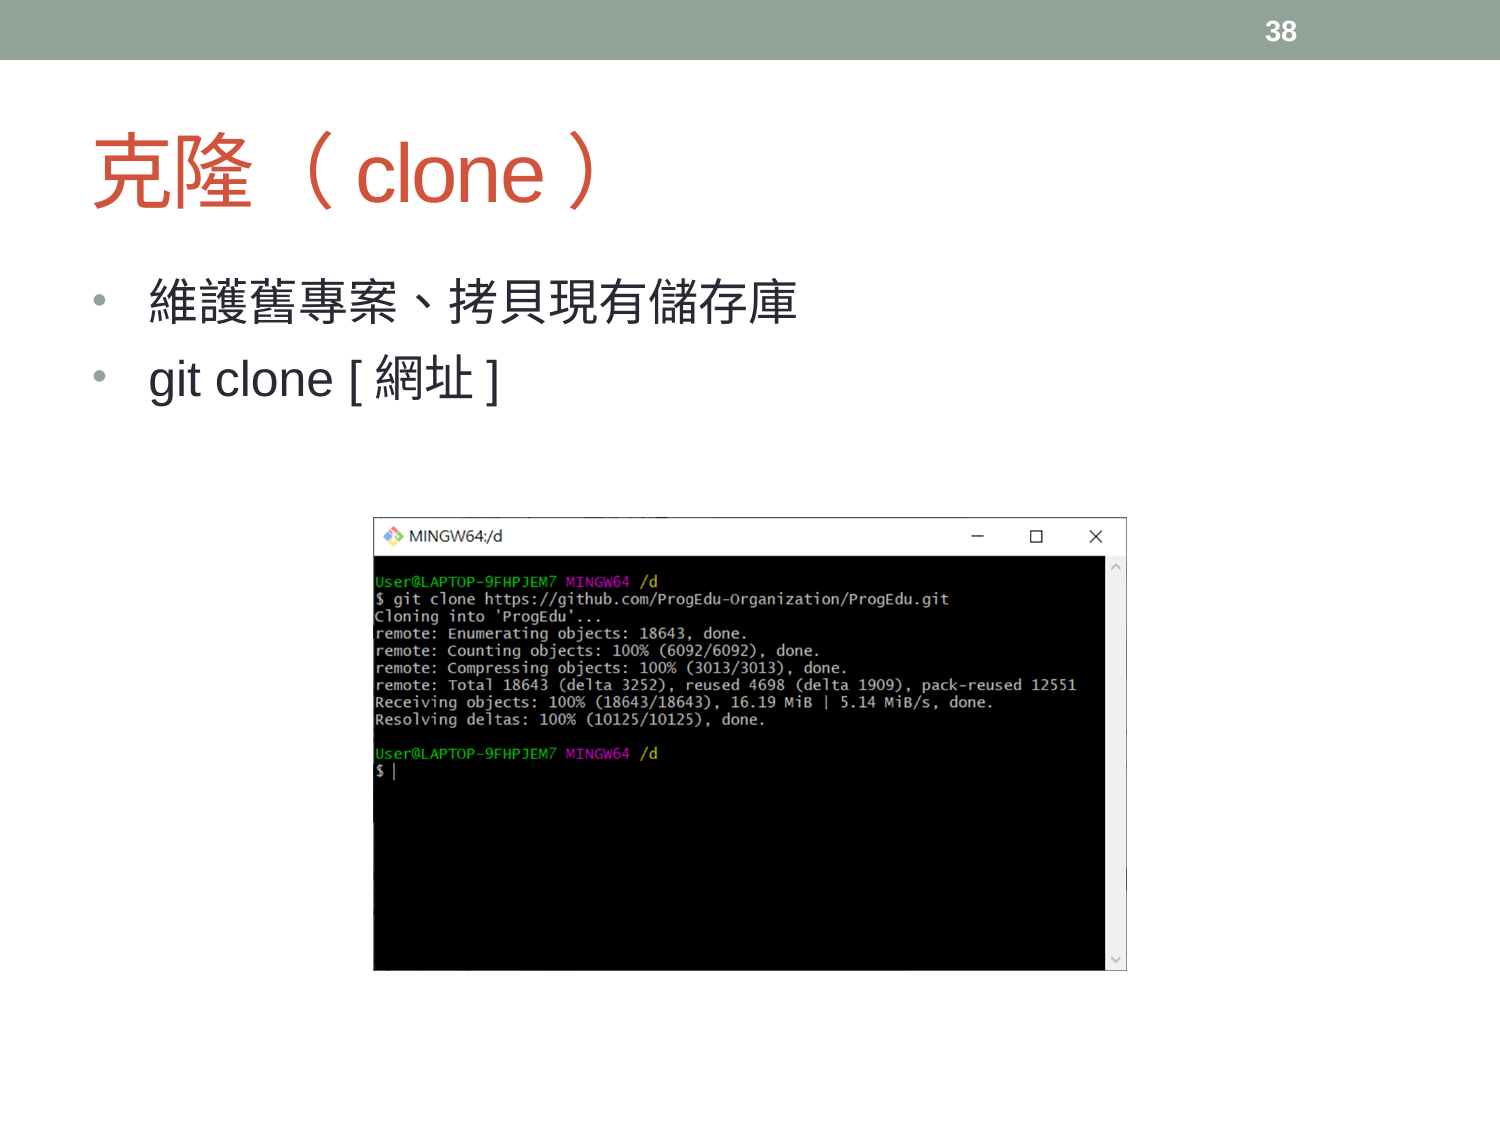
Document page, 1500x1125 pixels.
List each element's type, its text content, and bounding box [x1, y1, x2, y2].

picture [373, 516, 1127, 971]
slide_number 38 [1250, 3, 1425, 57]
title 克隆（clone） [75, 87, 1425, 250]
list 維護舊專案、拷貝現有儲存庫 git clone [網址] [75, 262, 1425, 1063]
